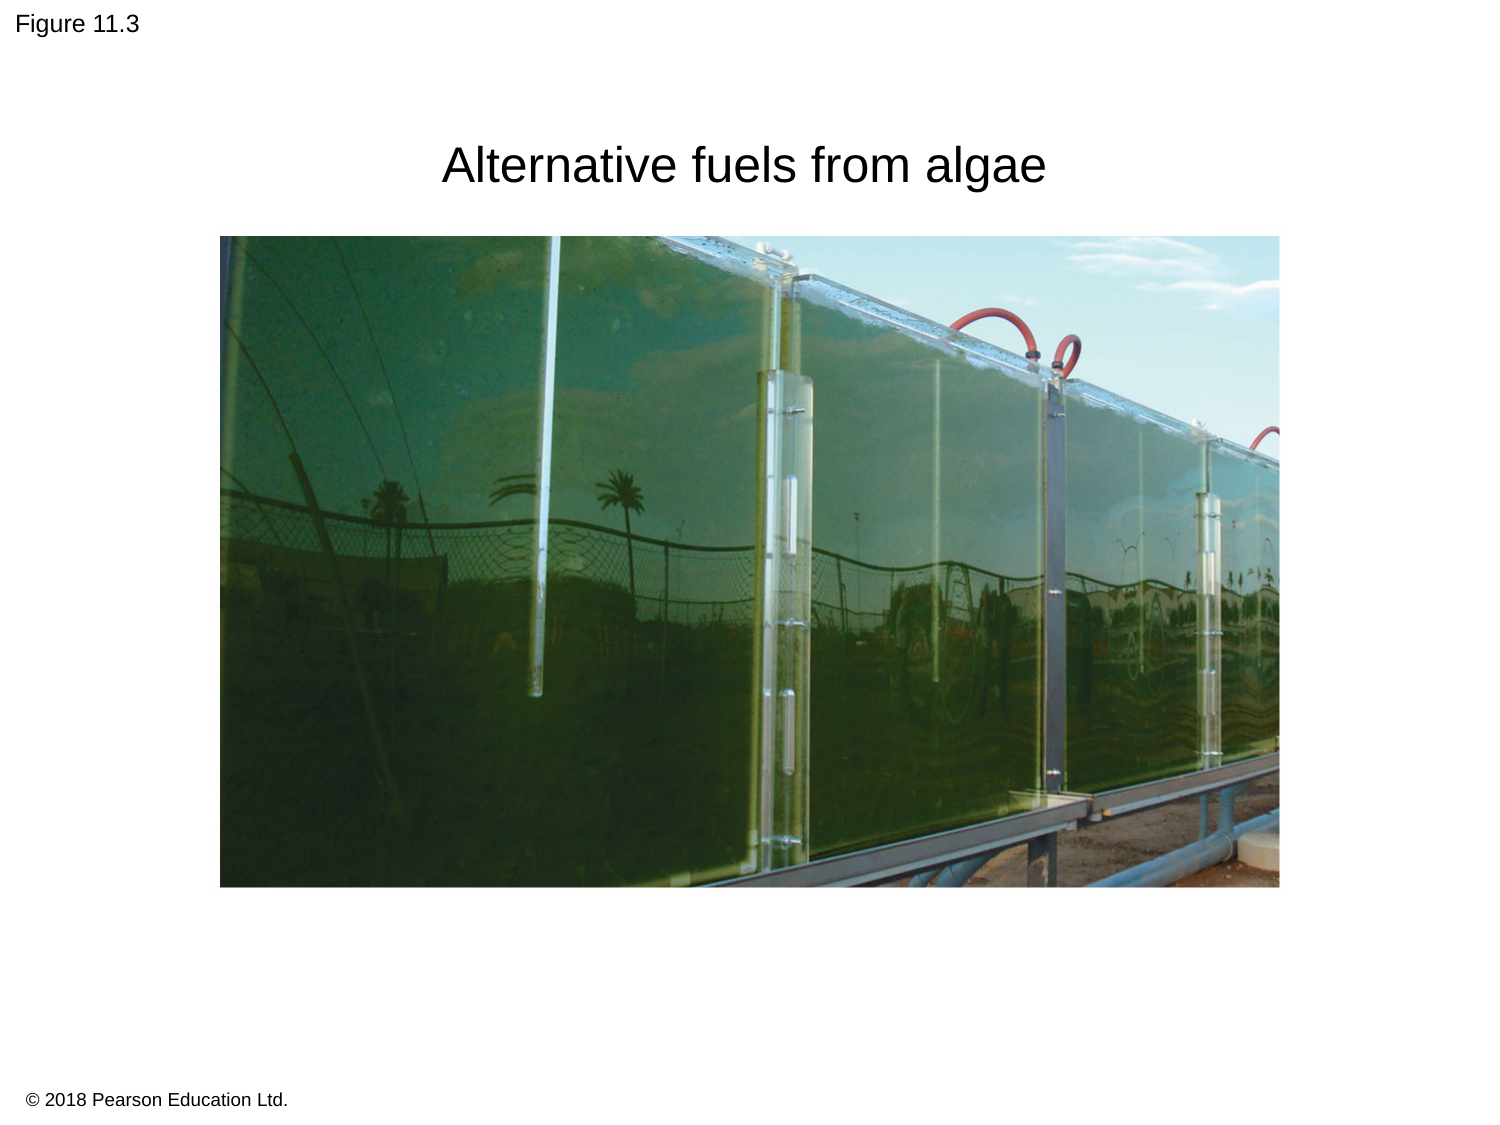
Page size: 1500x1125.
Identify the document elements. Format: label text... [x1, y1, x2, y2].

text_box Alternative fuels from algae [214, 124, 1275, 201]
picture [214, 230, 1286, 895]
title Figure 11.3 [0, 0, 593, 57]
text_box © 2018 Pearson Education Ltd. [10, 1080, 518, 1119]
